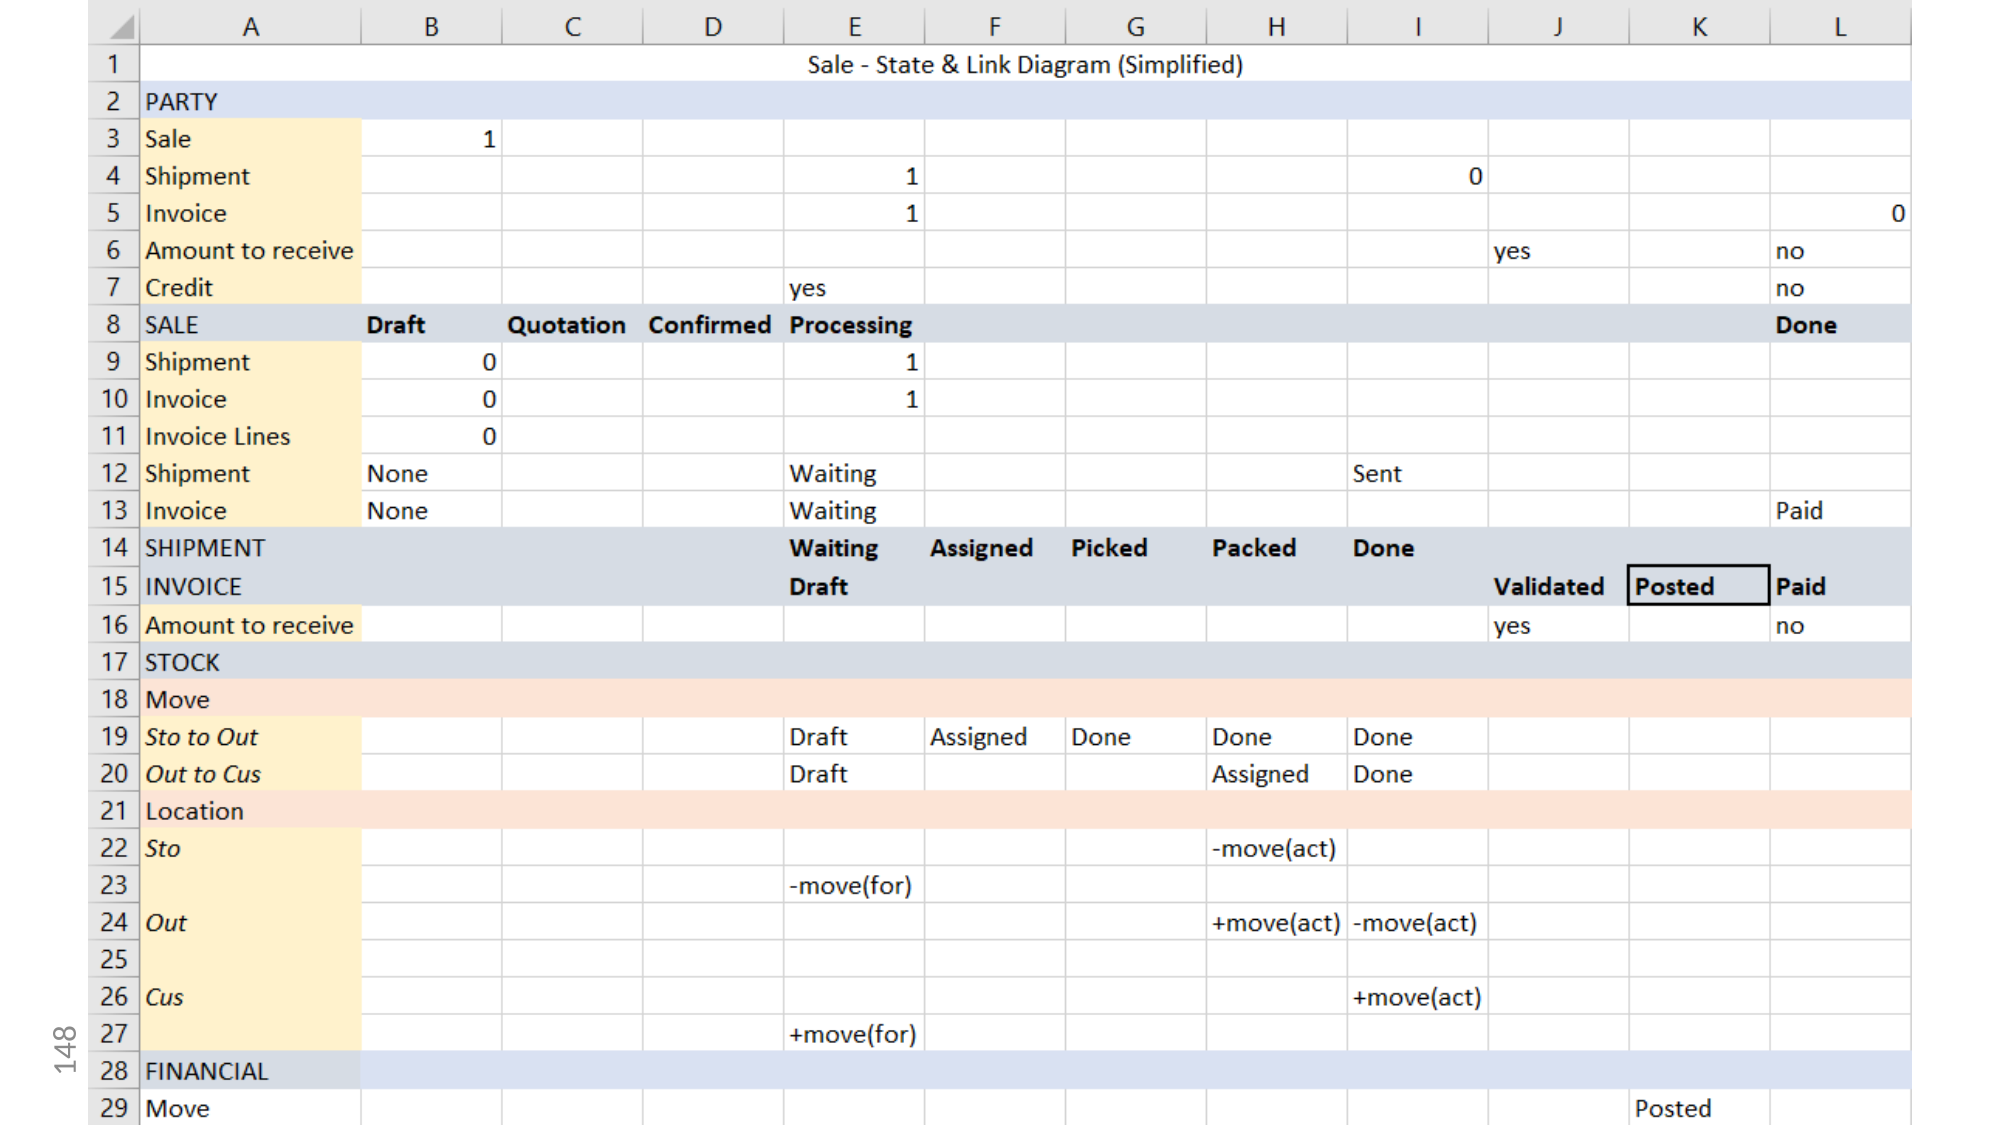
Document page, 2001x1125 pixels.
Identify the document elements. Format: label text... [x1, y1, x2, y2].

picture [88, 0, 1912, 1125]
slide_number 148 [32, 995, 88, 1108]
